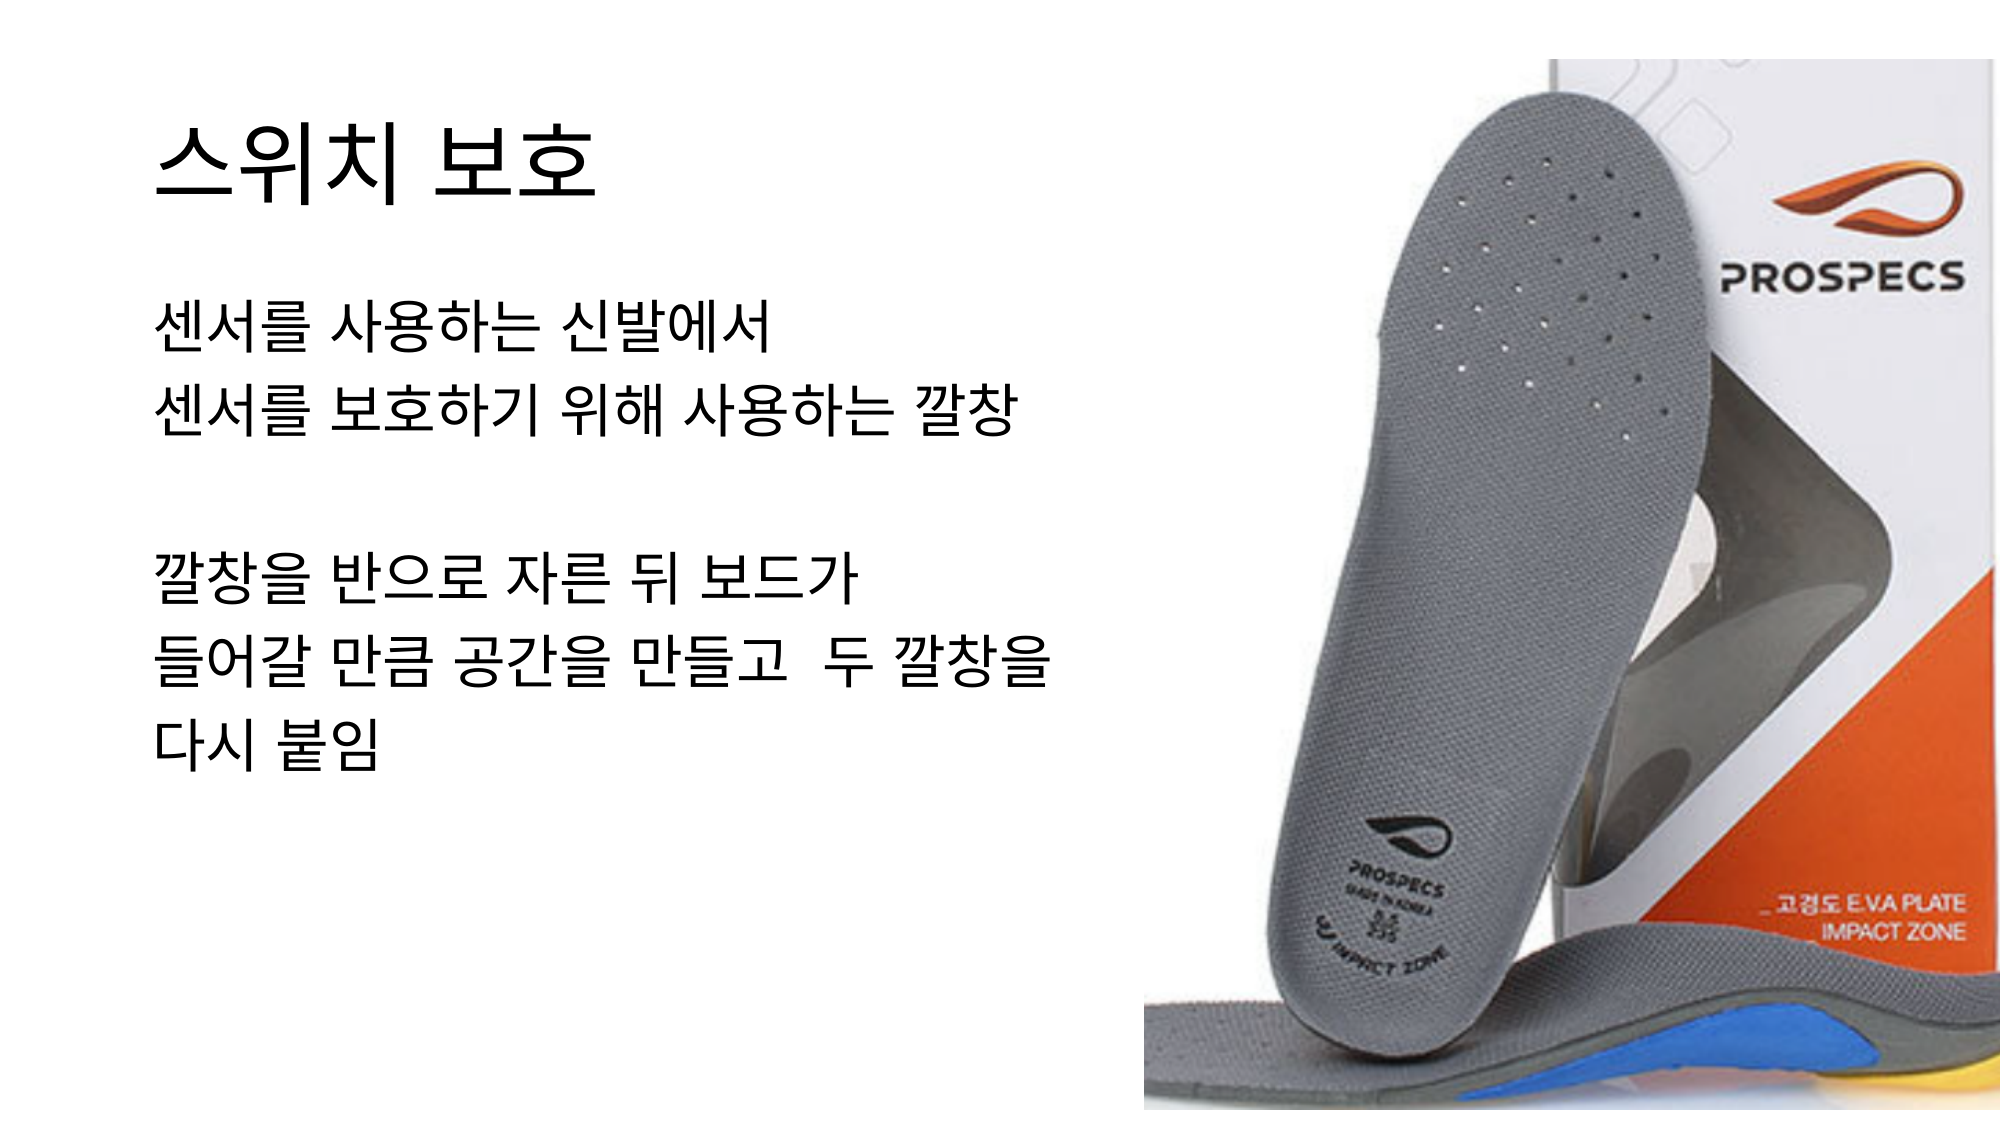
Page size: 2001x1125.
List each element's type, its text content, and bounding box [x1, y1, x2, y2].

list 센서를 사용하는 신발에서 센서를 보호하기 위해 사용하는 깔창 깔창을 반으로 자른 뒤 보드가 들어갈 만큼 공간을 만들고 두 깔창을 다시 붙임 [137, 290, 1144, 1005]
title 스위치 보호 [137, 59, 1144, 278]
picture [1144, 59, 2000, 1110]
